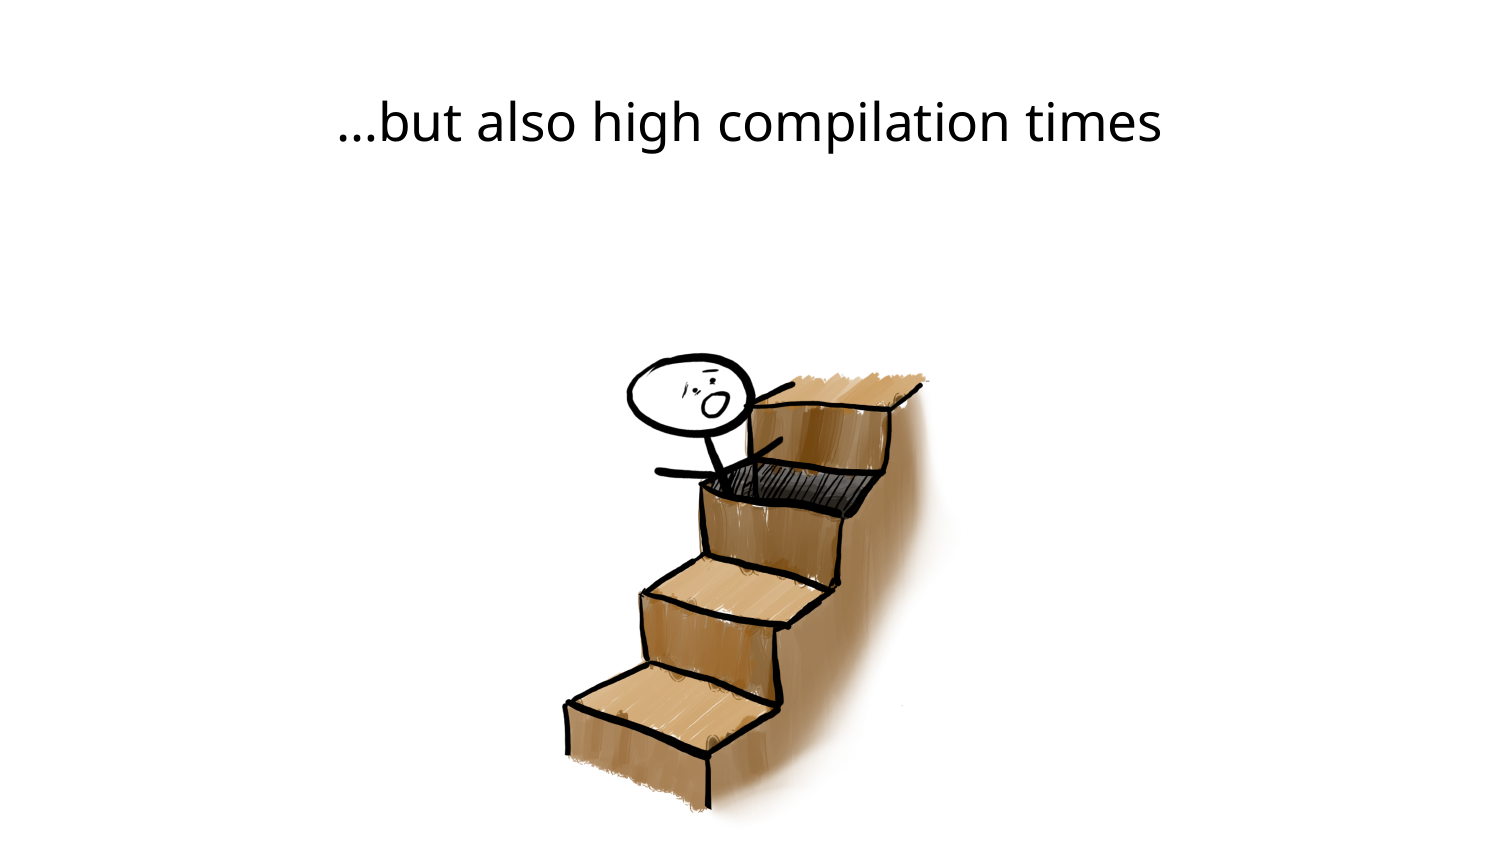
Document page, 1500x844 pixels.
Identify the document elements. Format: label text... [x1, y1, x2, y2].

picture [555, 343, 972, 844]
title …but also high compilation times [51, 72, 1449, 167]
